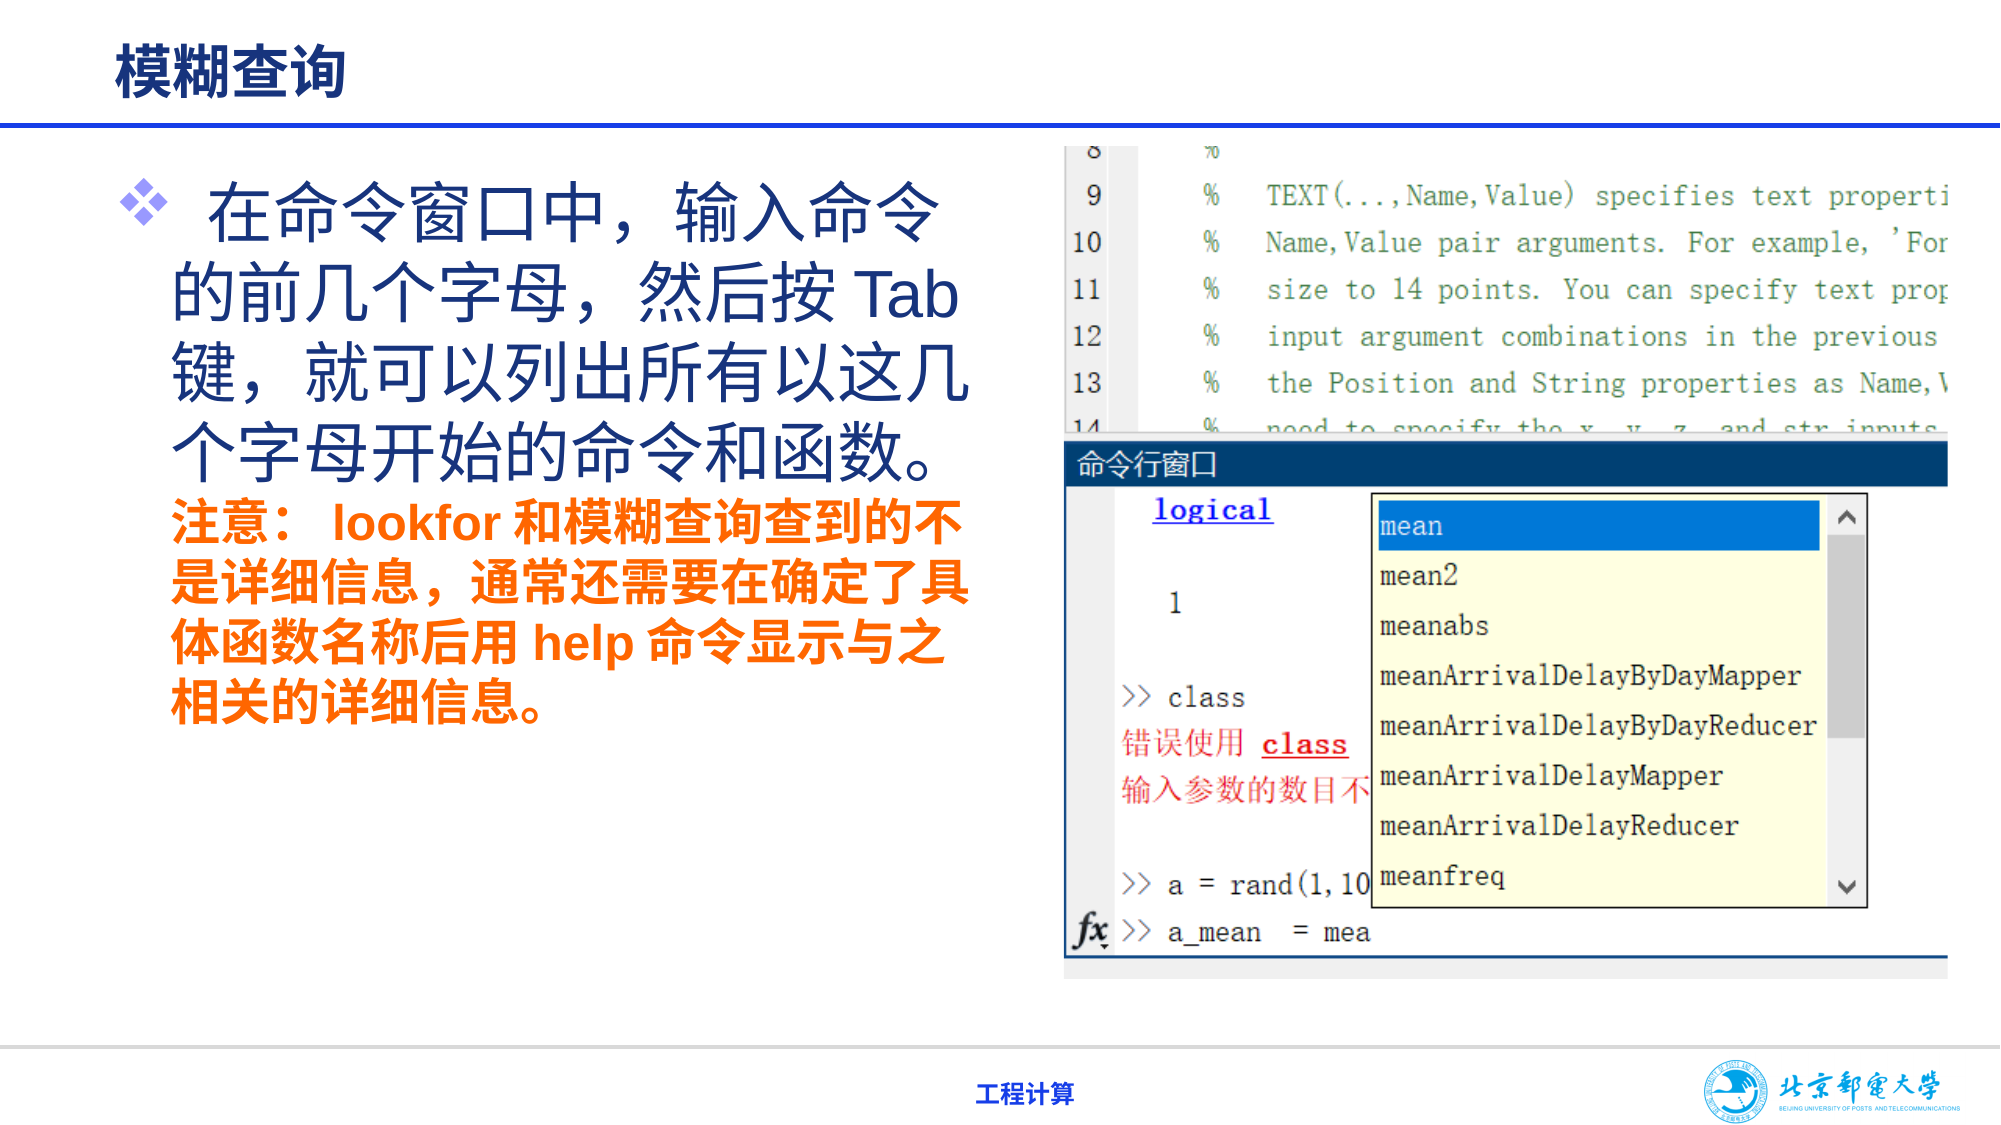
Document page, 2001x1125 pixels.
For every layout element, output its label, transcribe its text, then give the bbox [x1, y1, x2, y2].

picture [1063, 145, 1948, 980]
picture [1703, 1052, 1966, 1125]
list 在命令窗口中，输入命令的前几个字母，然后按Tab键，就可以列出所有以这几个字母开始的命令和函数。 注意：lookfor和模糊查询查到的不是详细信息，通常还需要在确定了具体函数名称后用help命令显示与之相关的详细信息。 [99, 163, 1000, 1005]
title 模糊查询 [99, 27, 1900, 121]
